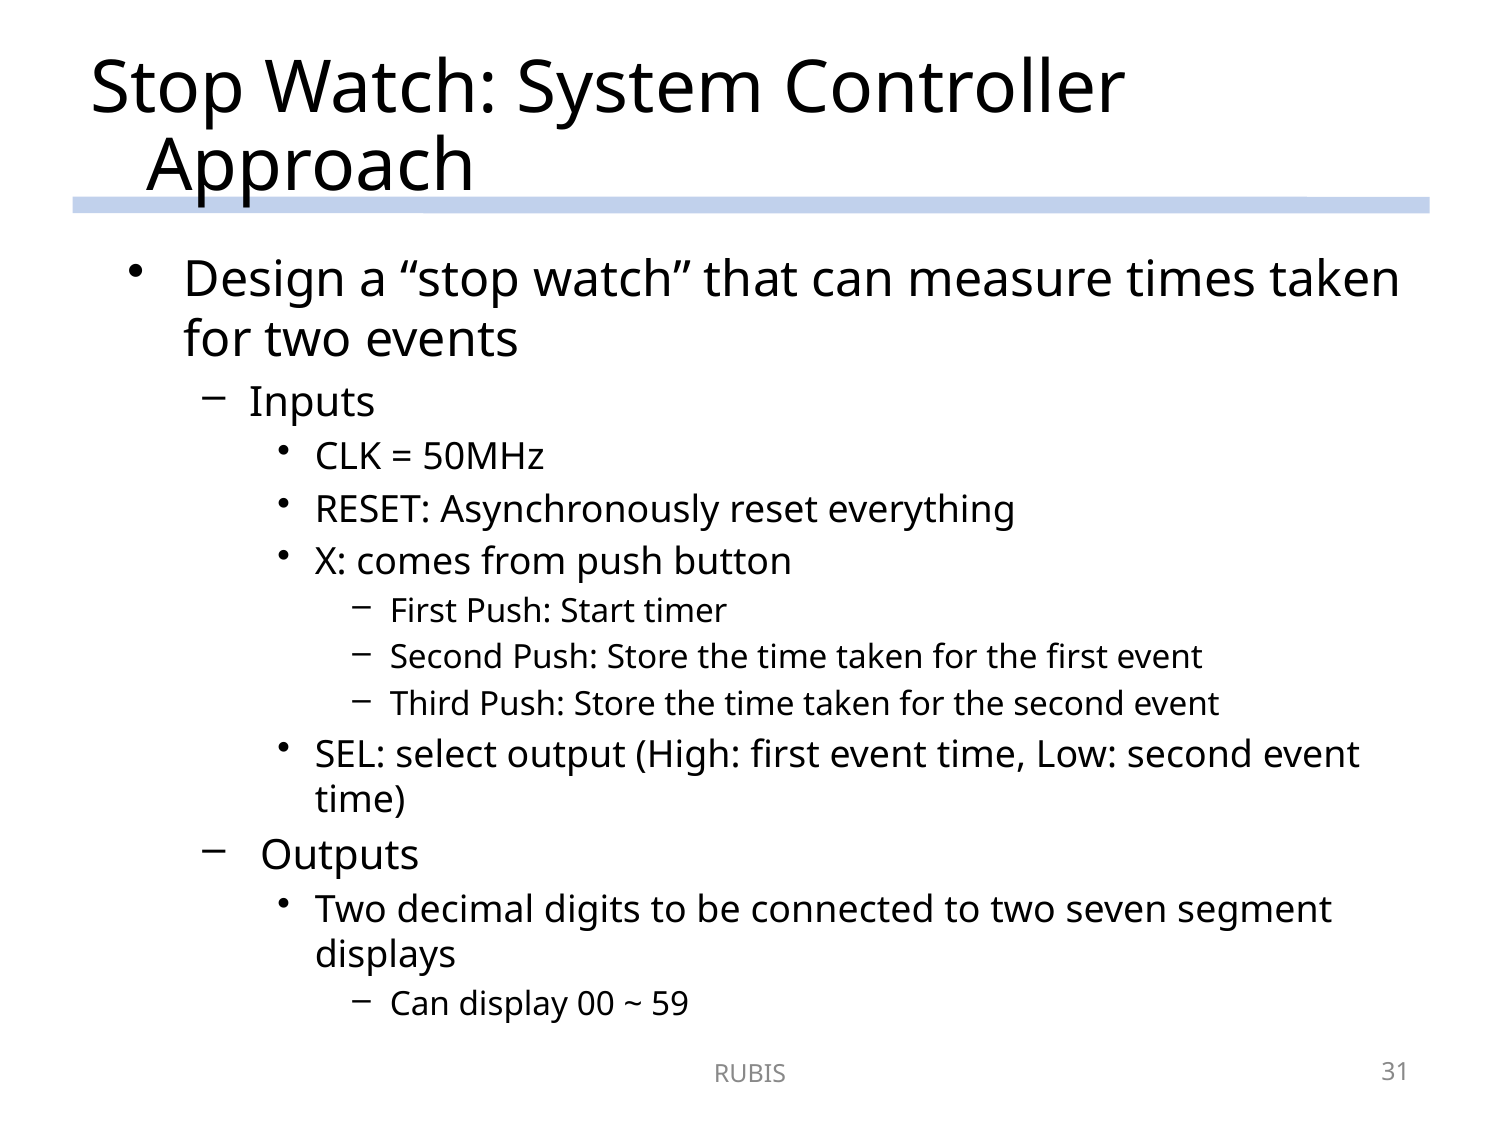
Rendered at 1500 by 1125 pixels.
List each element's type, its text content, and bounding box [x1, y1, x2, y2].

title Stop Watch: System Controller Approach [75, 45, 1483, 211]
text_box Design a “stop watch” that can measure times taken for two events Inputs CLK = 50MHz RESET: Asynchronously reset everything X: comes from push button First Push: Start timer Second Push: Store the time taken for the first event Third Push: Store the time taken for the second event SEL: select output (High: first event time, Low: second event time) Outputs Two decimal digits to be connected to two seven segment displays Can display 00 ~ 59 [112, 239, 1447, 965]
footer RUBIS [512, 1042, 988, 1103]
slide_number 31 [1074, 1042, 1425, 1103]
